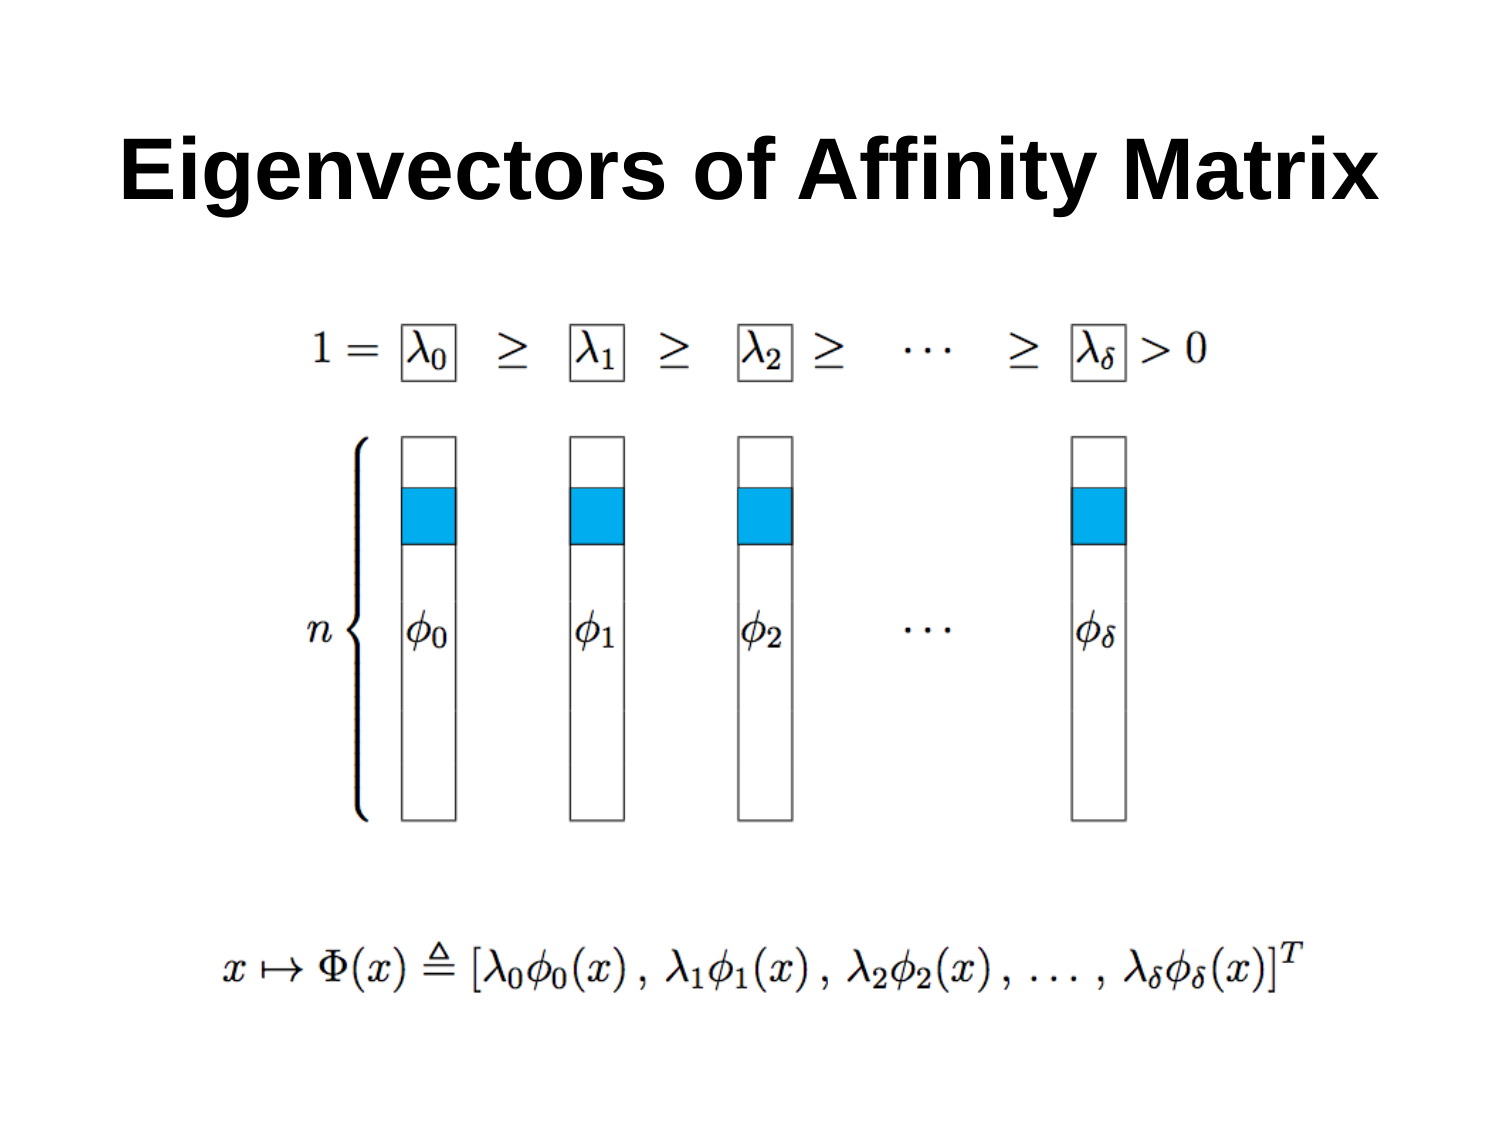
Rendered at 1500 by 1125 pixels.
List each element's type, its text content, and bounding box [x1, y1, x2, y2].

title Eigenvectors of Affinity Matrix [103, 62, 1397, 280]
picture [133, 307, 1367, 1034]
